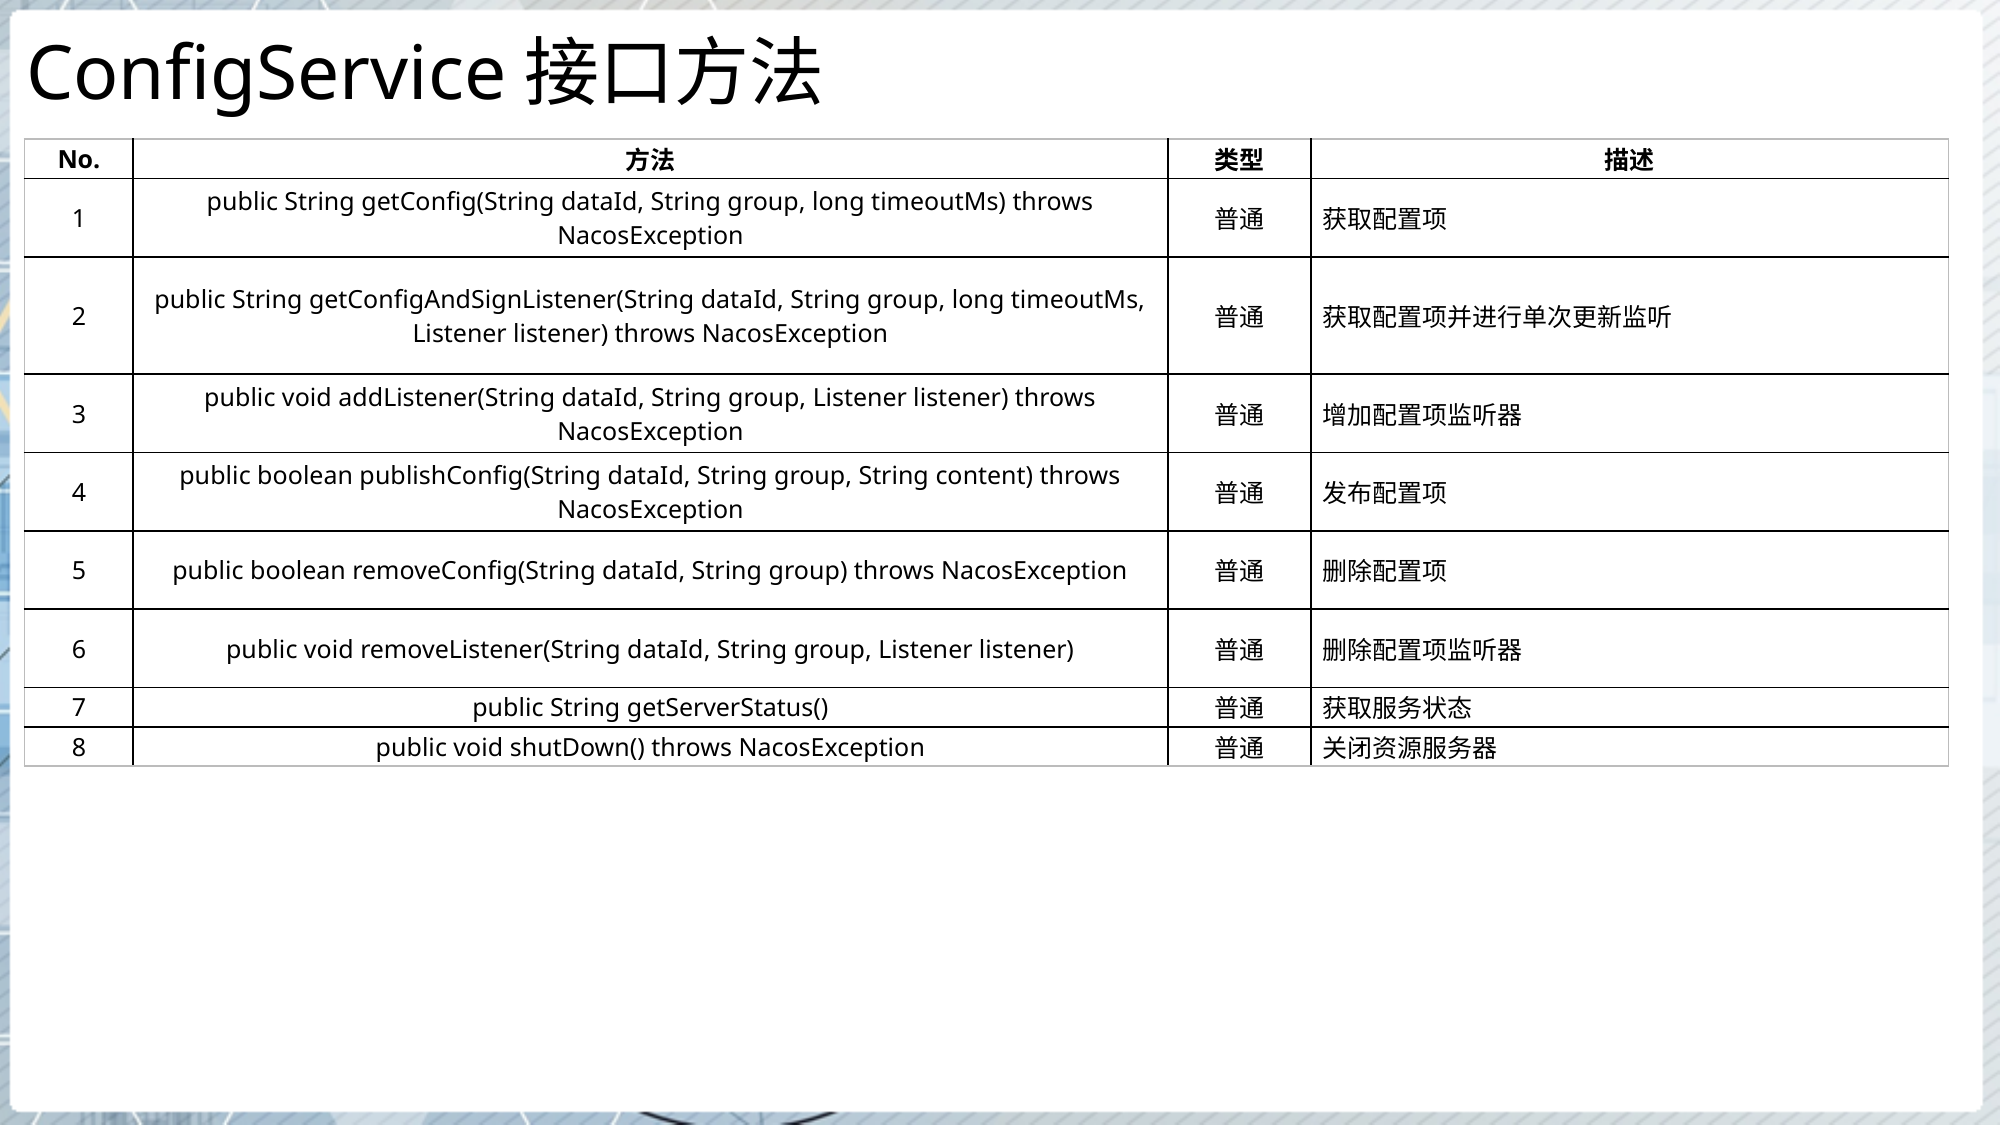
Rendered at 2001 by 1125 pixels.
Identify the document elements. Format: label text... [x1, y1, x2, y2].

table_cell public void shutDown() throws NacosException [134, 728, 1167, 765]
table_cell 4 [25, 453, 132, 530]
table_cell public boolean removeConfig(String dataId, String group) throws NacosException [134, 532, 1167, 608]
table_cell 删除配置项 [1312, 532, 1948, 608]
table_cell 普通 [1169, 728, 1310, 765]
table_cell 2 [25, 258, 132, 373]
table_cell 关闭资源服务器 [1312, 728, 1948, 765]
table_cell public String getConfigAndSignListener(String dataId, String group, long timeoutMs, Listener listener) throws NacosException [134, 258, 1167, 373]
table_header 方法 [134, 140, 1167, 178]
table_cell 5 [25, 532, 132, 608]
table_cell 删除配置项监听器 [1312, 610, 1948, 687]
table_cell 1 [25, 179, 132, 256]
table_cell public void addListener(String dataId, String group, Listener listener) throws NacosException [134, 375, 1167, 452]
table_cell 获取服务状态 [1312, 688, 1948, 726]
table_cell 增加配置项监听器 [1312, 375, 1948, 452]
table_cell 普通 [1169, 688, 1310, 726]
table_cell 普通 [1169, 610, 1310, 687]
table_cell public void removeListener(String dataId, String group, Listener listener) [134, 610, 1167, 687]
picture [0, 0, 2000, 1125]
table_header 类型 [1169, 140, 1310, 178]
title ConfigService接口方法 [11, 11, 1983, 140]
table_cell 8 [25, 728, 132, 765]
table_cell public boolean publishConfig(String dataId, String group, String content) throws NacosException [134, 453, 1167, 530]
table_cell 普通 [1169, 179, 1310, 256]
table_cell 3 [25, 375, 132, 452]
table_cell 7 [25, 688, 132, 726]
table_cell 获取配置项 [1312, 179, 1948, 256]
table_cell 普通 [1169, 532, 1310, 608]
table_cell 6 [25, 610, 132, 687]
table_cell public String getServerStatus() [134, 688, 1167, 726]
table_cell public String getConfig(String dataId, String group, long timeoutMs) throws NacosException [134, 179, 1167, 256]
table_cell 发布配置项 [1312, 453, 1948, 530]
table_cell 普通 [1169, 453, 1310, 530]
table_cell 获取配置项并进行单次更新监听 [1312, 258, 1948, 373]
table_header No. [25, 140, 132, 178]
table_header 描述 [1312, 140, 1948, 178]
table_cell 普通 [1169, 258, 1310, 373]
table_cell 普通 [1169, 375, 1310, 452]
